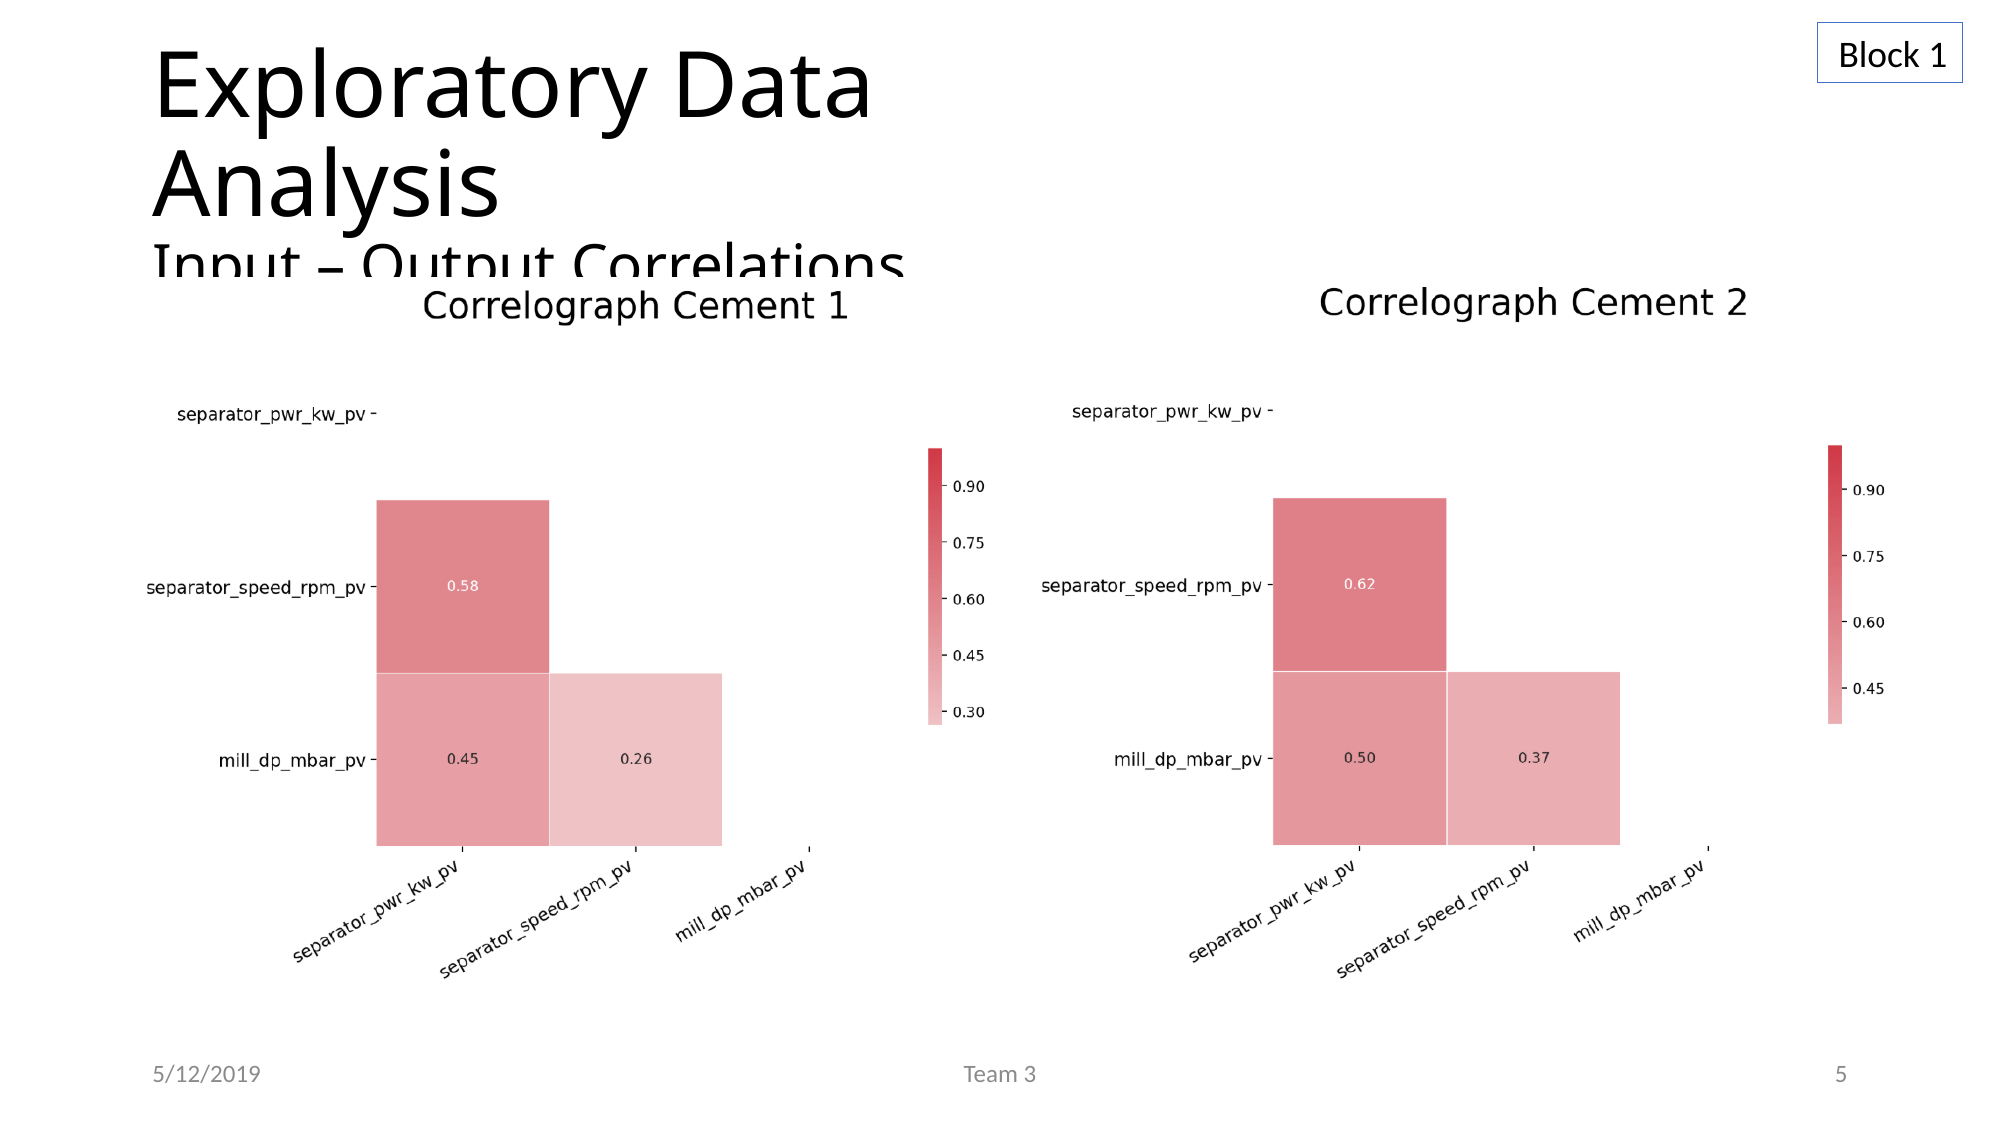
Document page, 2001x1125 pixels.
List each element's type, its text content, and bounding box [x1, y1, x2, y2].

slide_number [137, 1042, 588, 1103]
slide_number 5 [1412, 1042, 1863, 1103]
picture [112, 277, 1901, 986]
title Exploratory Data Analysis Input – Output Correlations [137, 59, 1119, 277]
text_box Block 1 [1817, 22, 1963, 83]
footer Team 3 [662, 1042, 1338, 1103]
